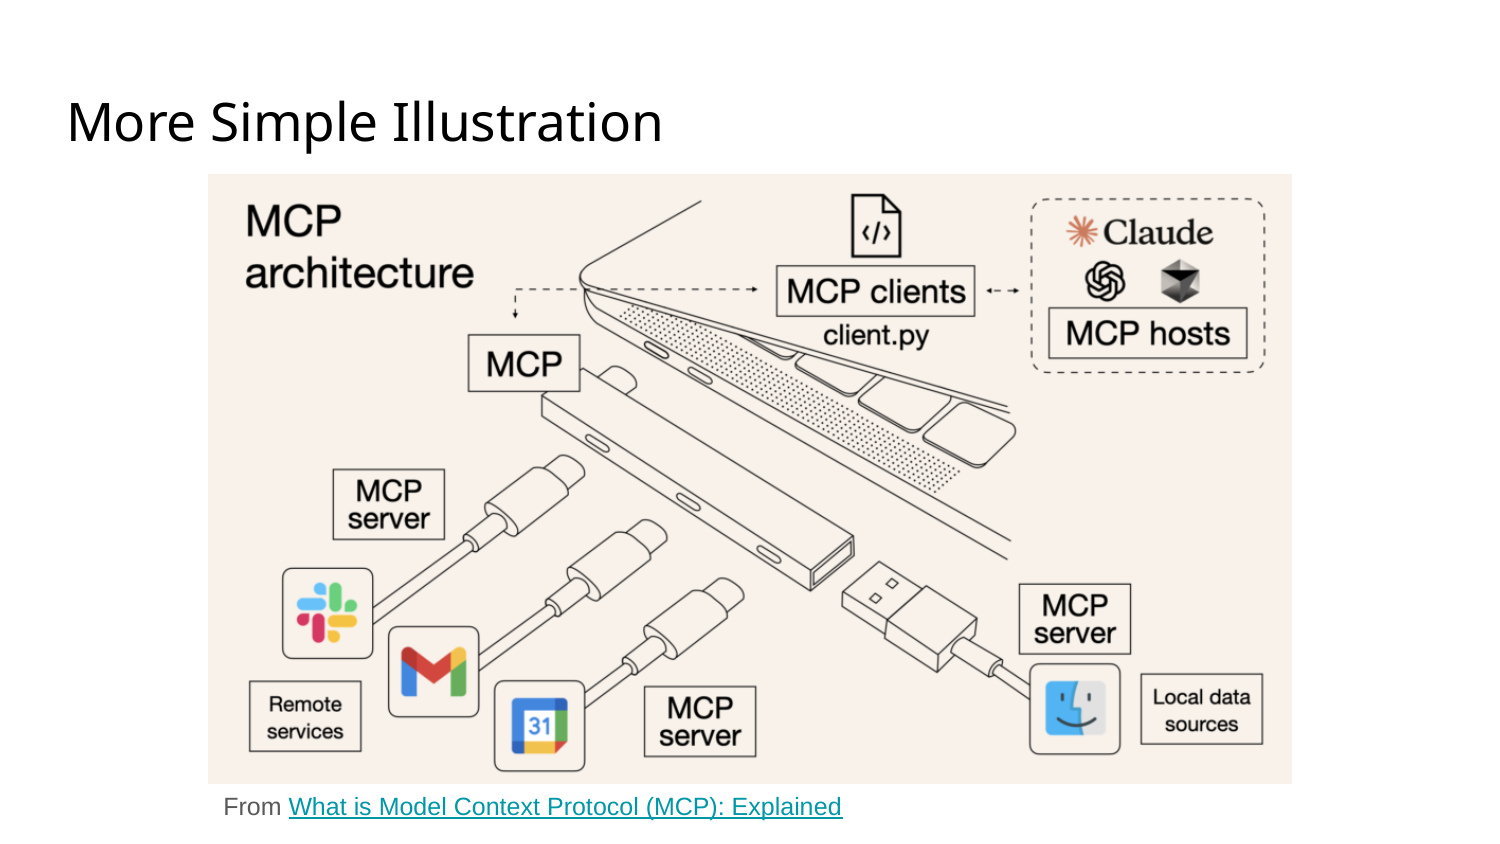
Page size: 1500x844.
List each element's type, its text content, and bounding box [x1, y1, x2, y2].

picture [208, 174, 1292, 784]
title More Simple Illustration [51, 72, 1449, 167]
text_box From What is Model Context Protocol (MCP): Explained [208, 790, 1263, 836]
